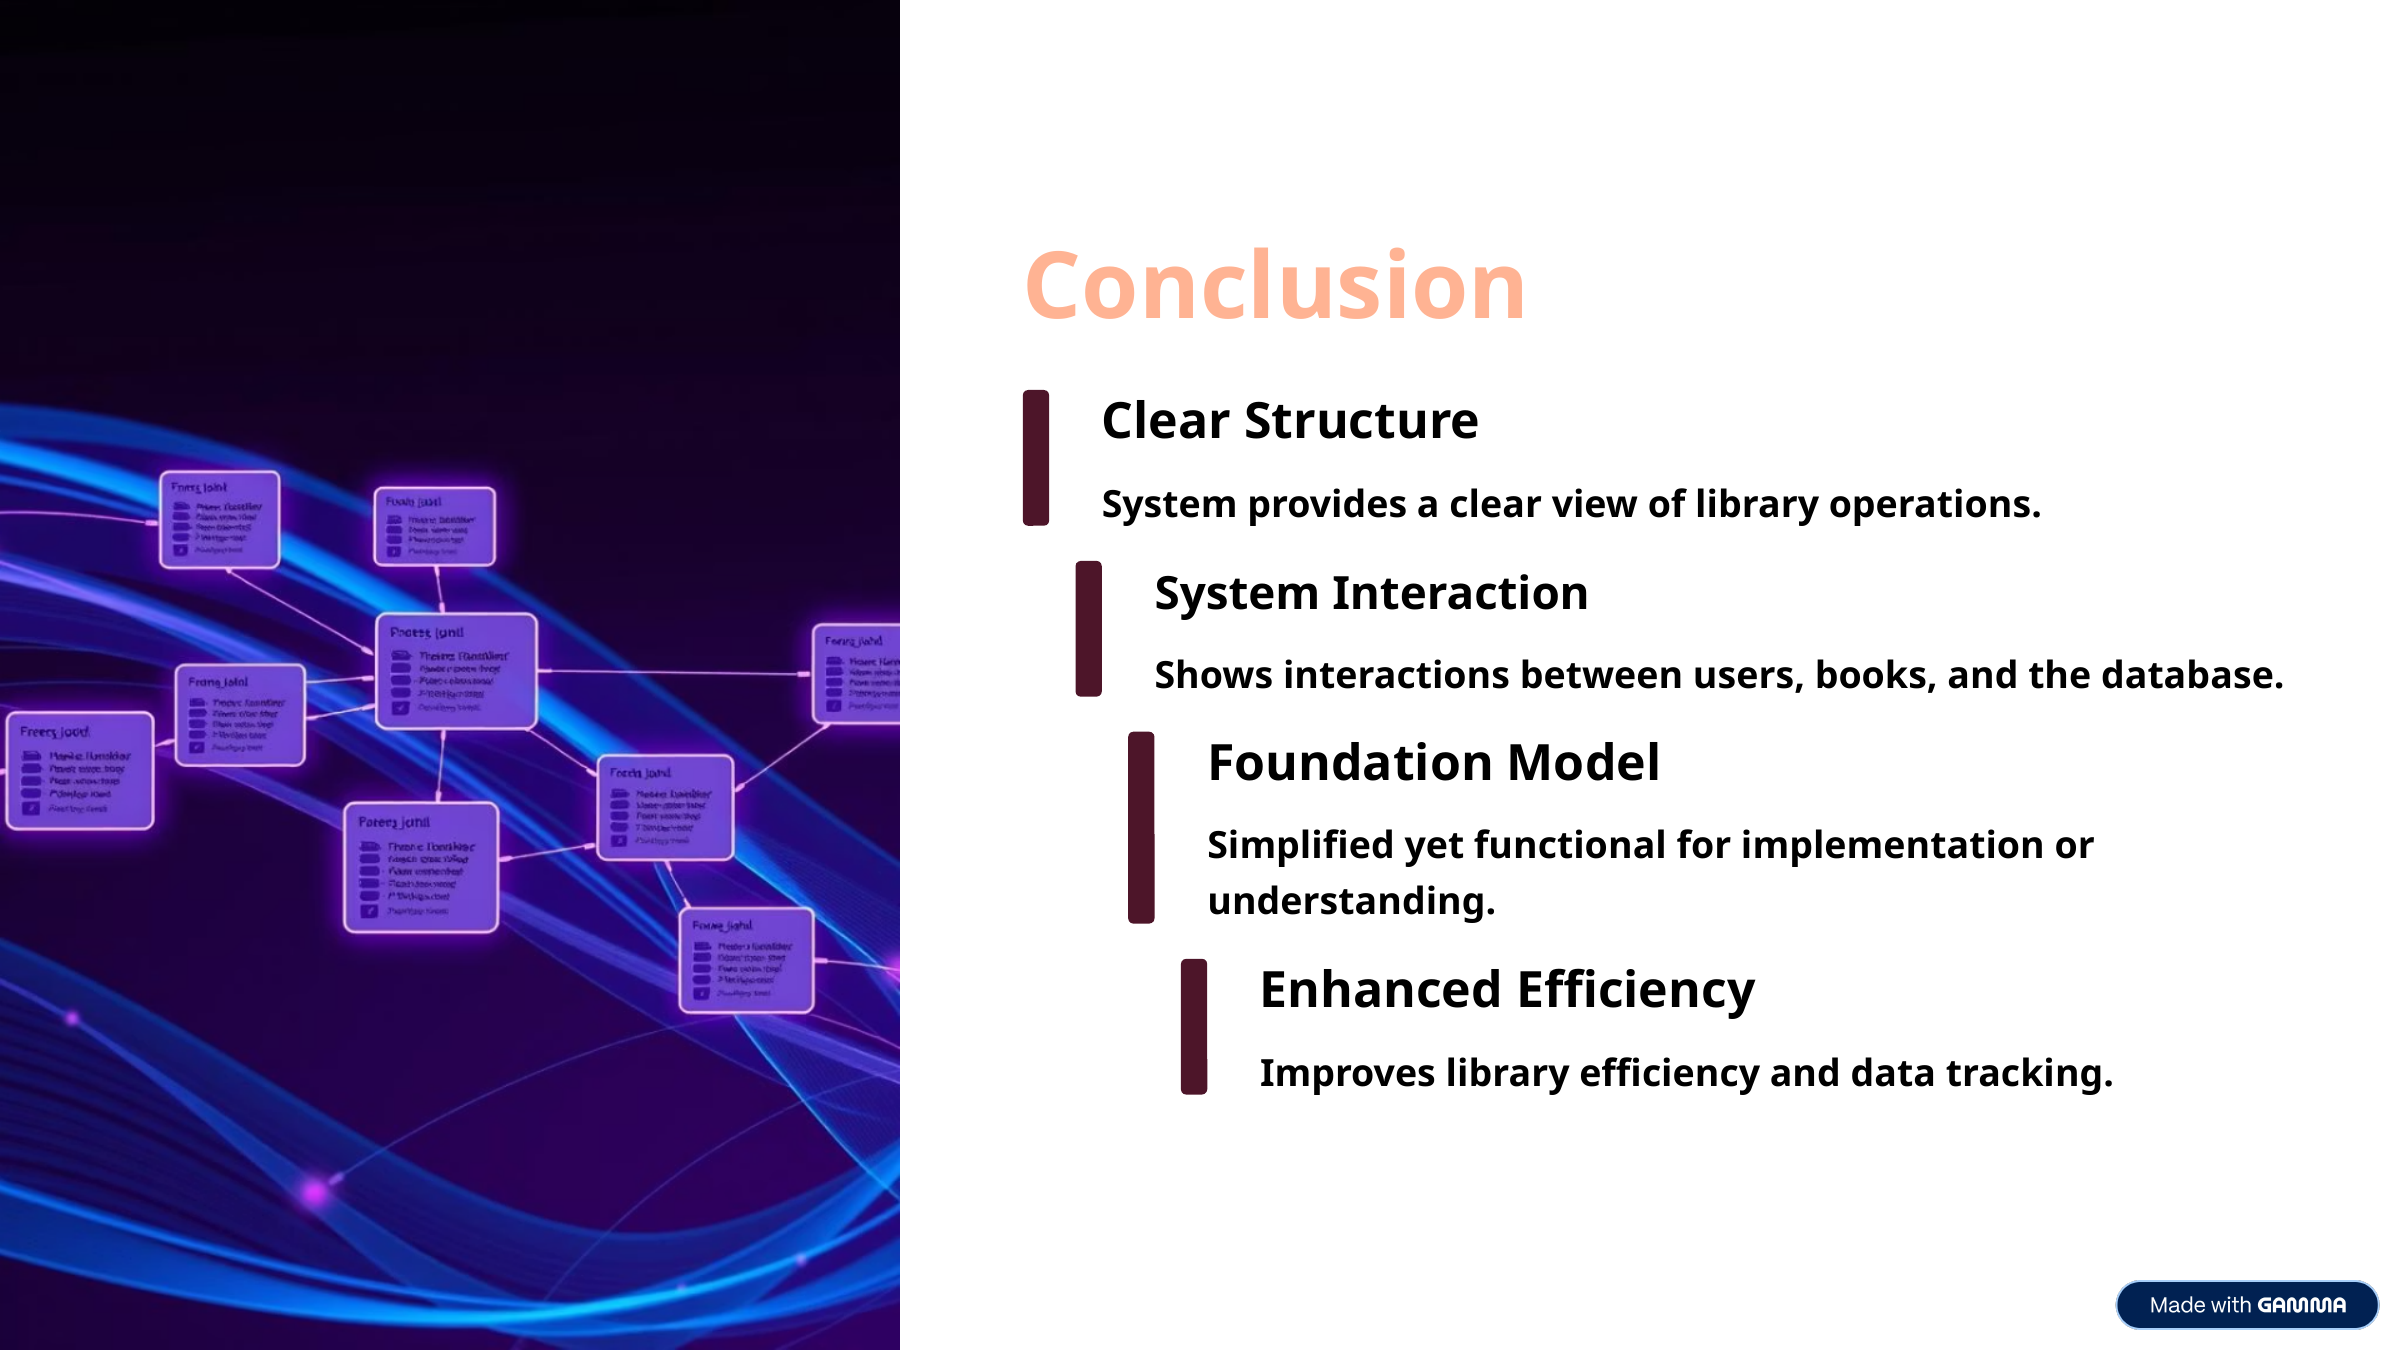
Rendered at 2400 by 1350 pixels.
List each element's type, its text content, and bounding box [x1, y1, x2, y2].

picture [0, 0, 900, 1350]
text_box [1180, 958, 1208, 1095]
text_box Shows interactions between users, books, and the database. [1154, 640, 2277, 697]
text_box Clear Structure [1101, 389, 1571, 449]
text_box System provides a clear view of library operations. [1101, 469, 2277, 526]
text_box [1128, 731, 1155, 924]
text_box System Interaction [1154, 560, 1623, 620]
picture [2106, 1271, 2389, 1339]
text_box Foundation Model [1207, 731, 1676, 791]
text_box [1075, 560, 1102, 697]
text_box Conclusion [1022, 220, 1960, 338]
text_box [1022, 389, 1050, 526]
text_box Simplified yet functional for implementation or understanding. [1207, 811, 2277, 924]
text_box Improves library efficiency and data tracking. [1259, 1038, 2277, 1095]
text_box Enhanced Efficiency [1259, 958, 1729, 1018]
